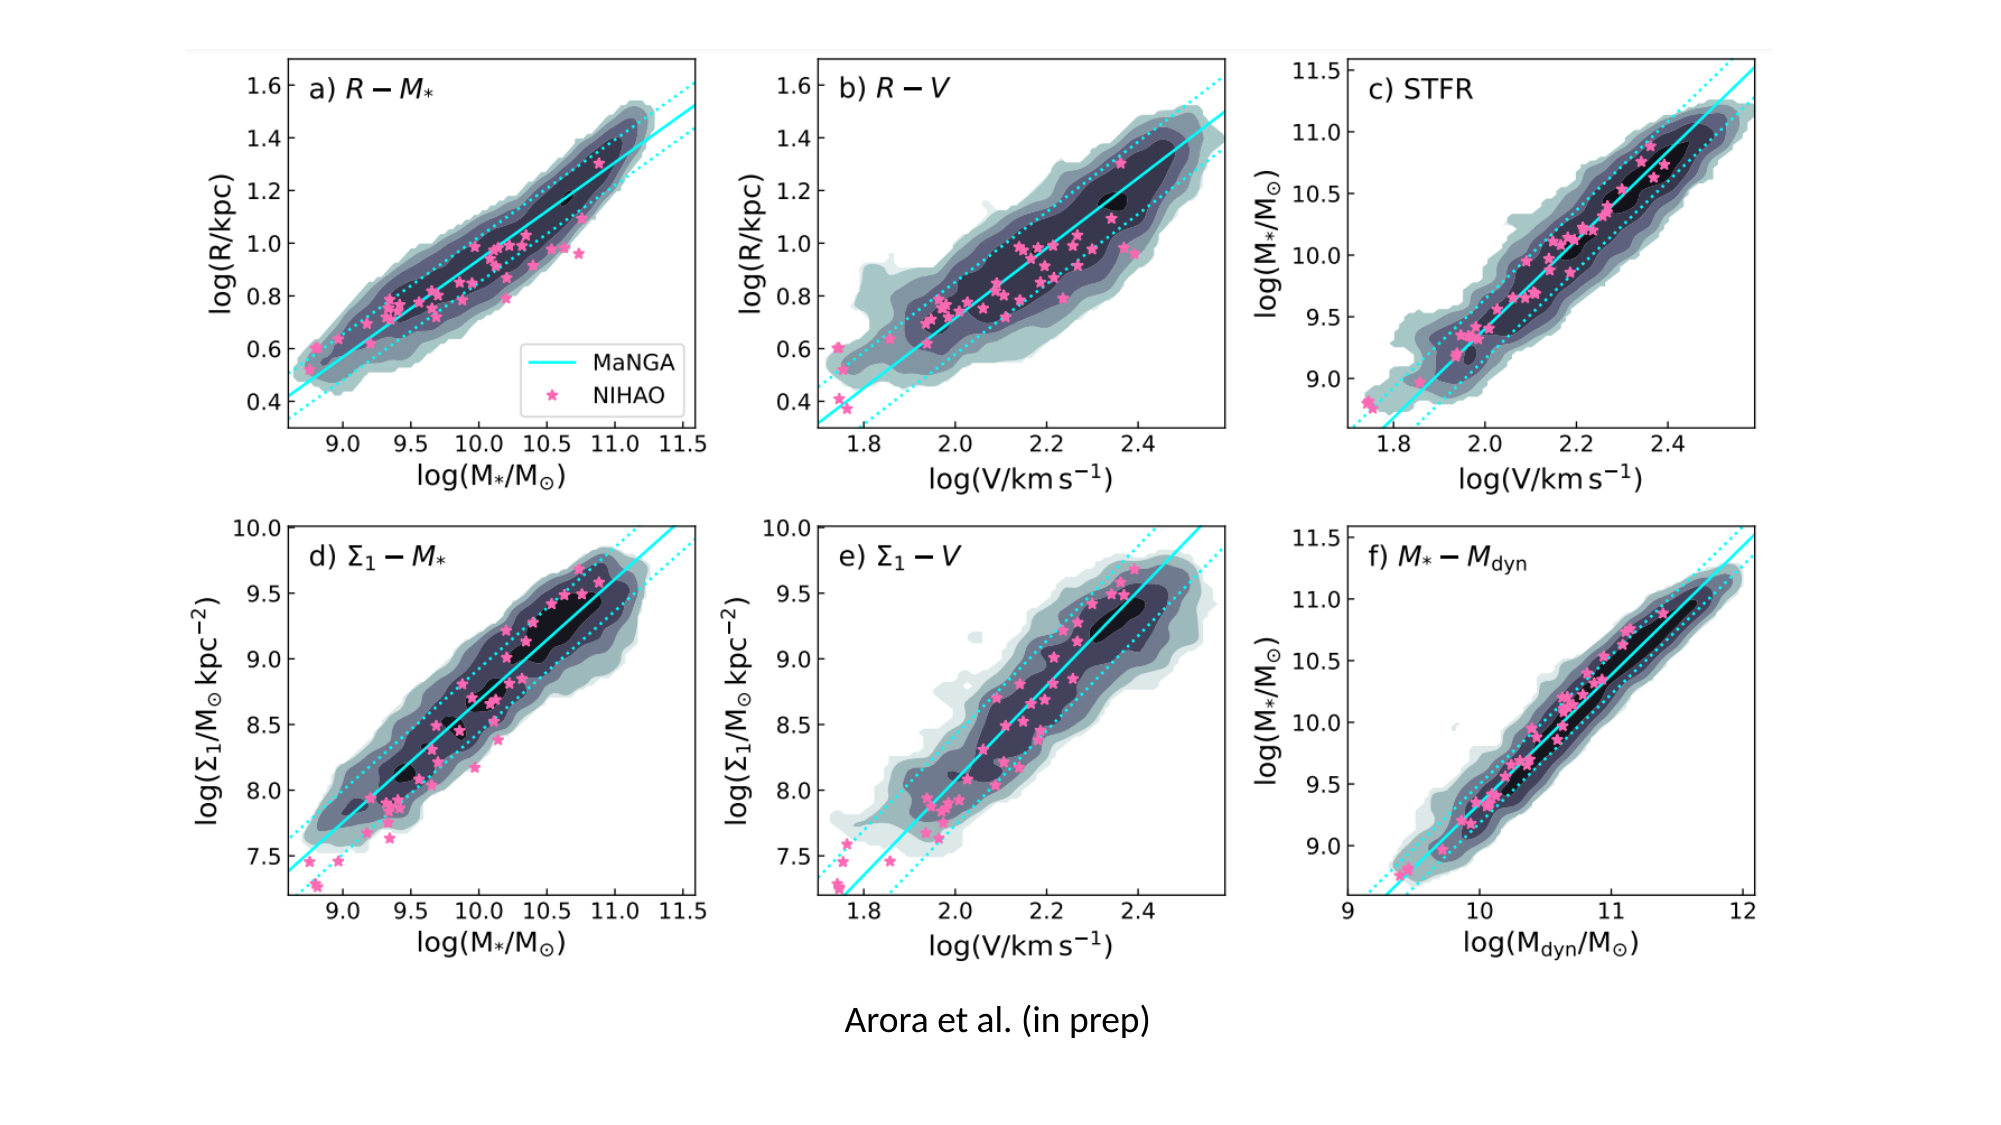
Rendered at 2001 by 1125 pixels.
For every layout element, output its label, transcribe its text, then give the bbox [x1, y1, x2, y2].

text_box Arora et al. (in prep) [829, 987, 1171, 1047]
picture [186, 49, 1772, 970]
